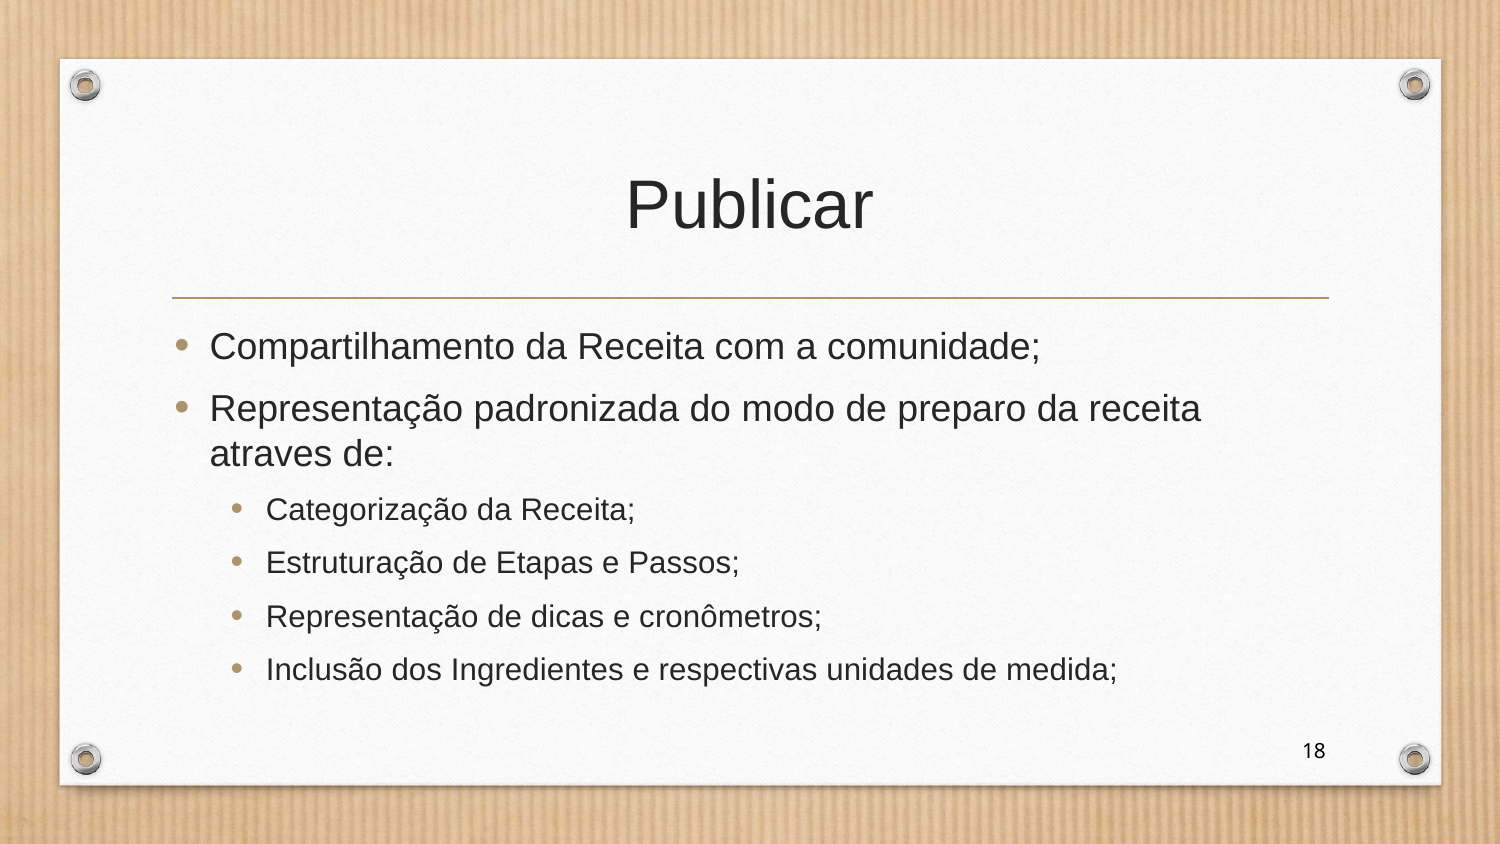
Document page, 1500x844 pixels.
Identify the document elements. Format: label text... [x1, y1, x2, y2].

title Publicar [159, 120, 1341, 282]
picture [0, 0, 1500, 844]
slide_number 18 [1273, 734, 1341, 769]
list Compartilhamento da Receita com a comunidade; Representação padronizada do modo de preparo da receita atraves de: Categorização da Receita; Estruturação de Etapas e Passos; Representação de dicas e cronômetros; Inclusão dos Ingredientes e respectivas unidades de medida; [159, 314, 1341, 723]
